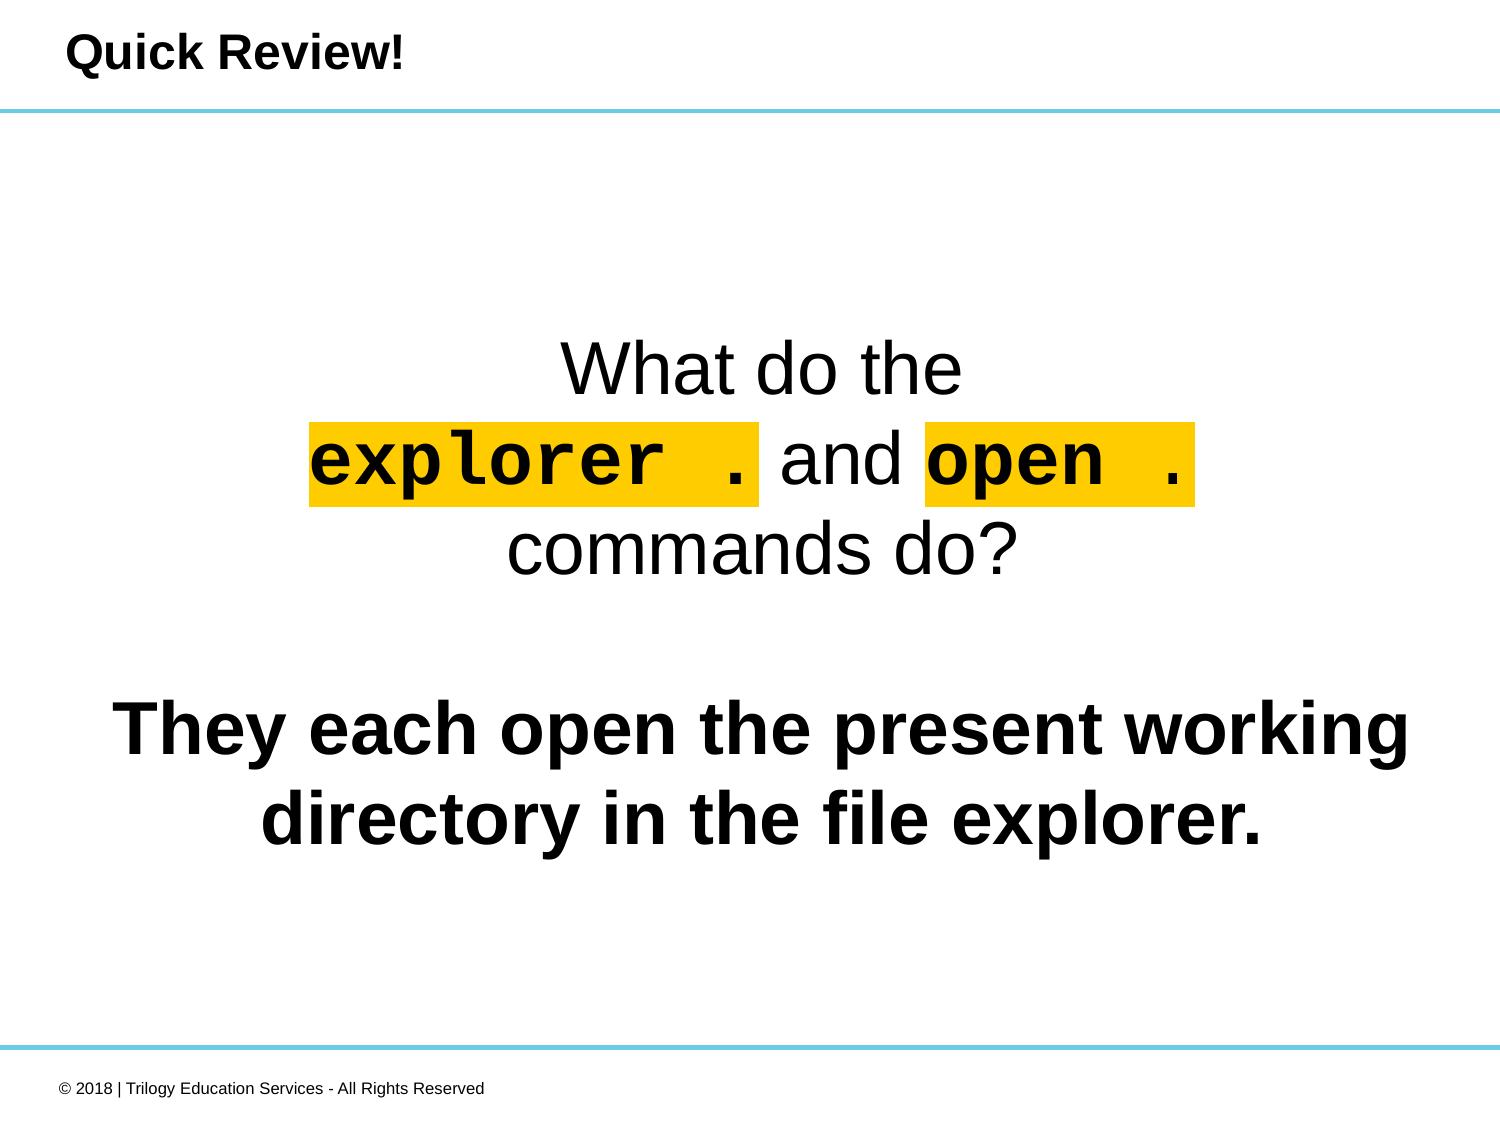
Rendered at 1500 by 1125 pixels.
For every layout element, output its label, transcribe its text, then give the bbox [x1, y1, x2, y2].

title Quick Review! [50, 0, 1475, 108]
text_box What do the explorer . and open . commands do? They each open the present working directory in the file explorer. [49, 312, 1475, 868]
